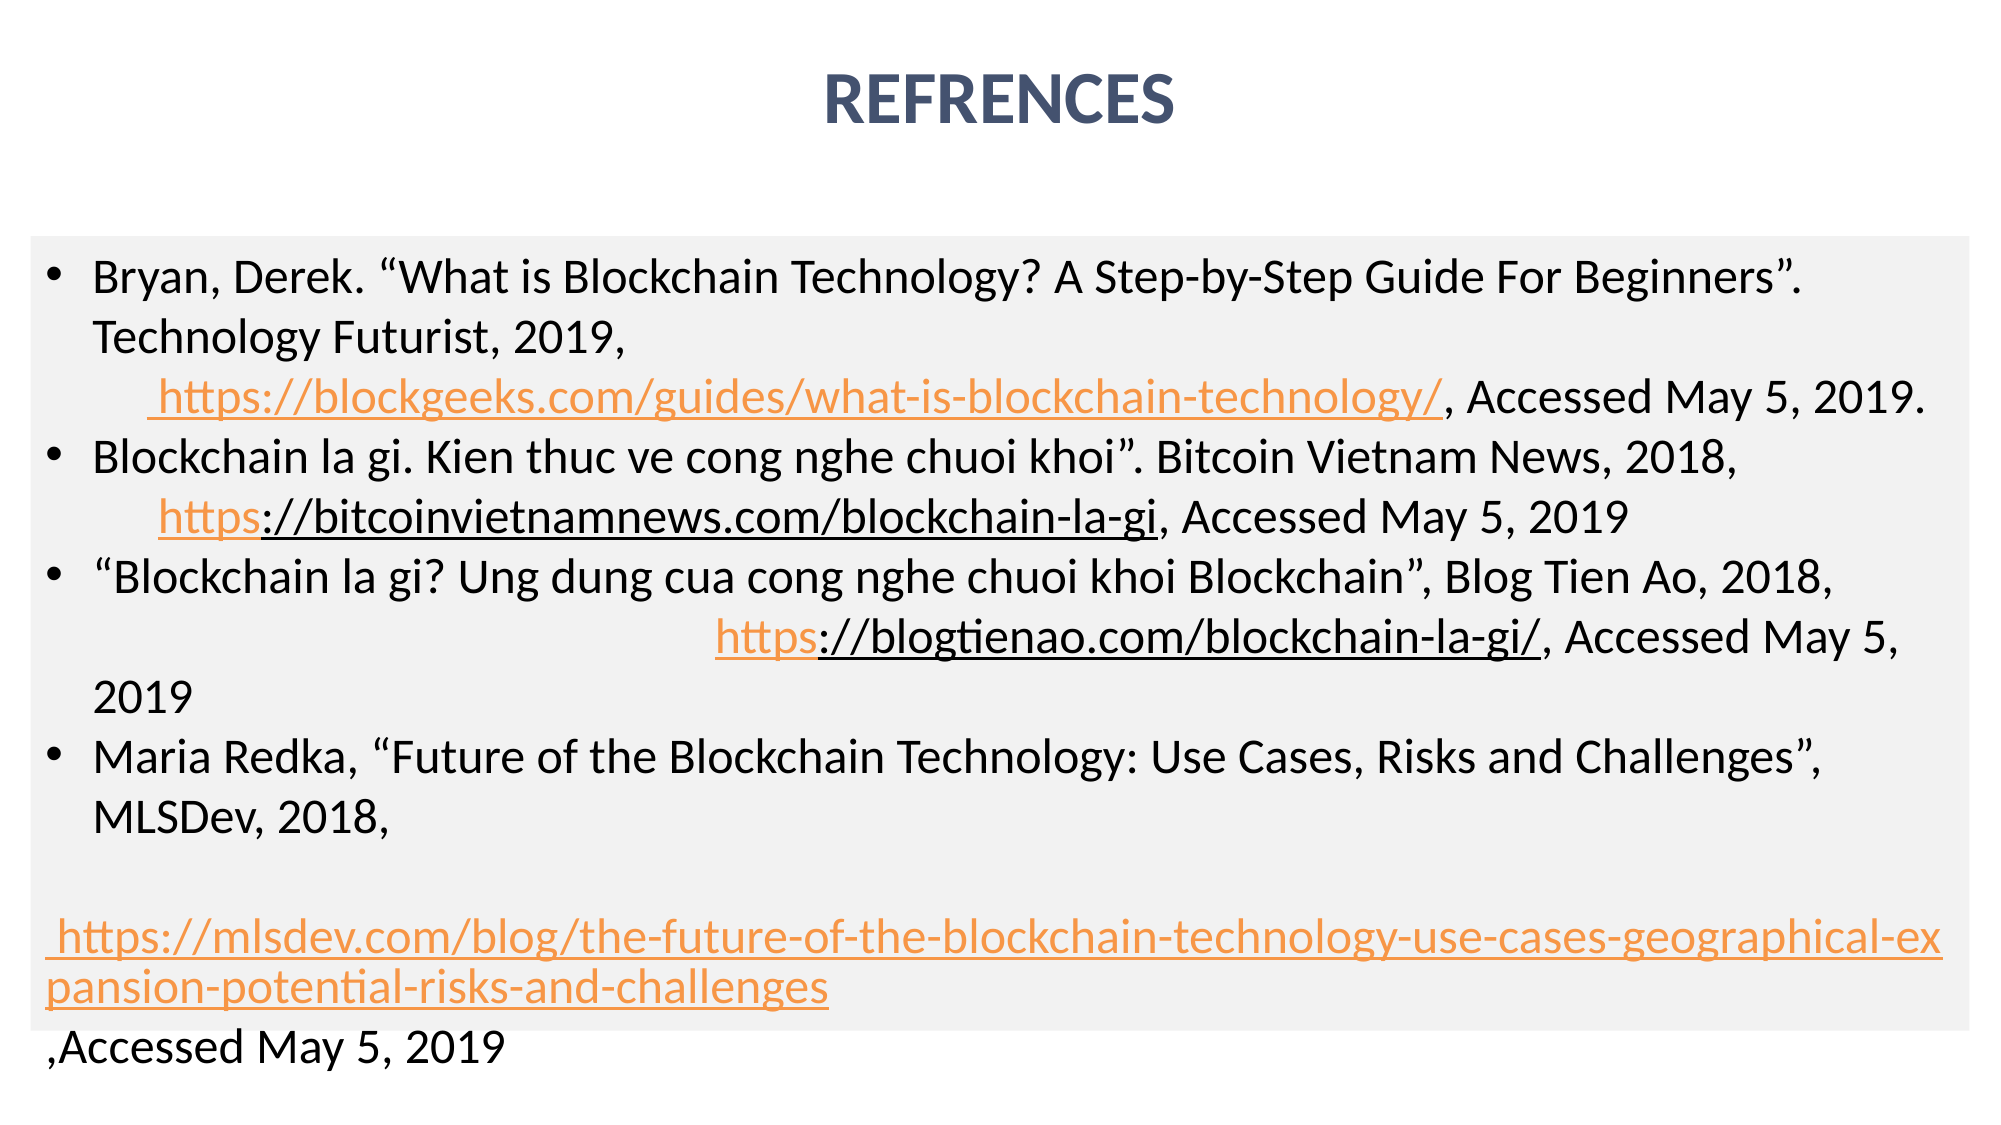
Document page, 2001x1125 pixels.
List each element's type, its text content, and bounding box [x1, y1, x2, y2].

text_box Bryan, Derek. “What is Blockchain Technology? A Step-by-Step Guide For Beginners”. Technology Futurist, 2019, https://blockgeeks.com/guides/what-is-blockchain-technology/, Accessed May 5, 2019. Blockchain la gi. Kien thuc ve cong nghe chuoi khoi”. Bitcoin Vietnam News, 2018, https://bitcoinvietnamnews.com/blockchain-la-gi, Accessed May 5, 2019 “Blockchain la gi? Ung dung cua cong nghe chuoi khoi Blockchain”, Blog Tien Ao, 2018, https://blogtienao.com/blockchain-la-gi/, Accessed May 5, 2019 Maria Redka, “Future of the Blockchain Technology: Use Cases, Risks and Challenges”, MLSDev, 2018, https://mlsdev.com/blog/the-future-of-the-blockchain-technology-use-cases-geographical-expansion-potential-risks-and-challenges,Accessed May 5, 2019 [30, 236, 1970, 1031]
text_box REFRENCES [808, 41, 1192, 146]
